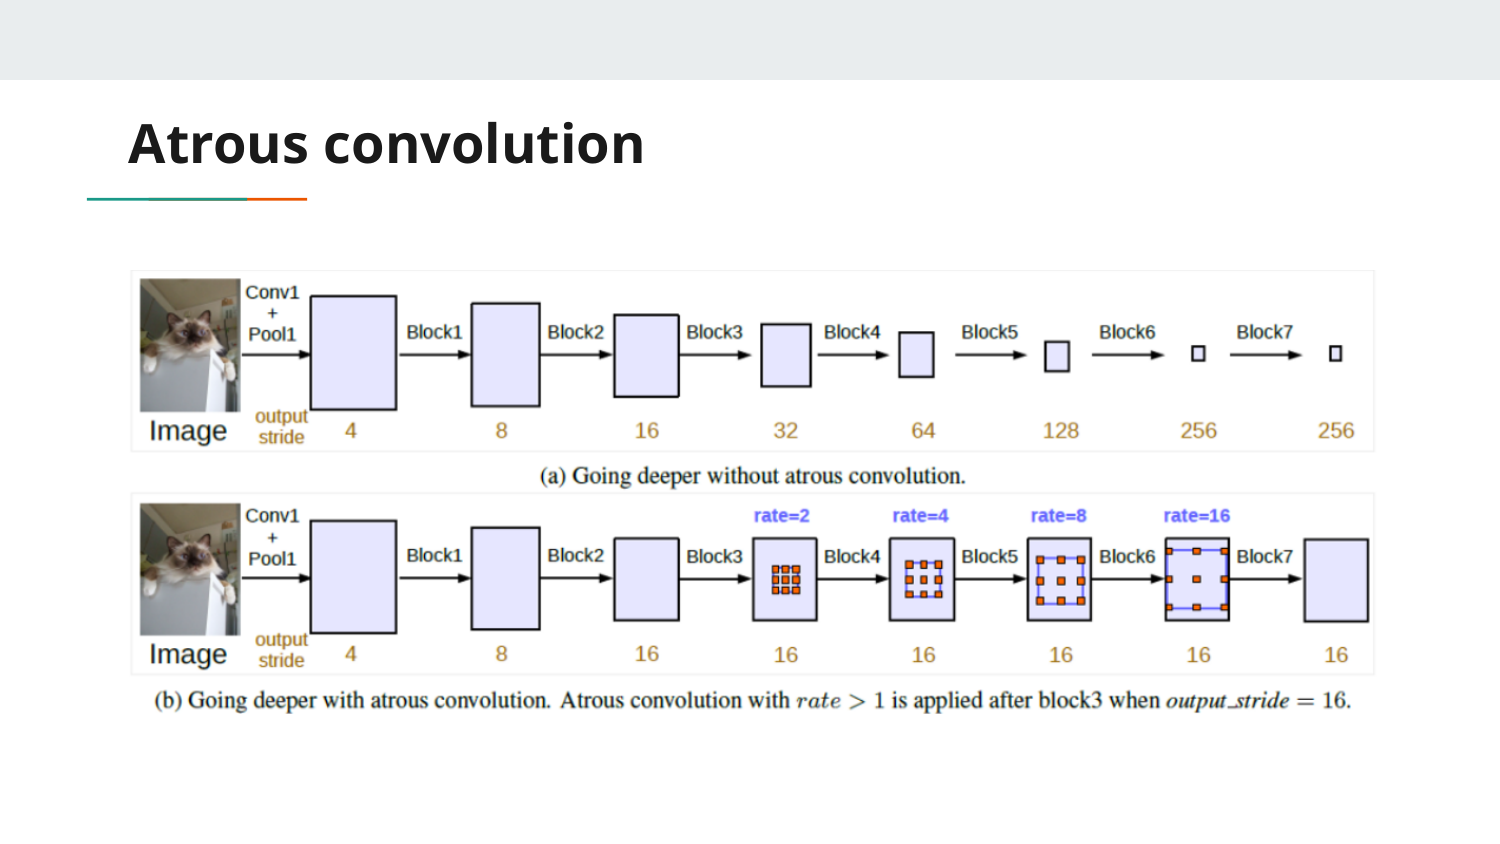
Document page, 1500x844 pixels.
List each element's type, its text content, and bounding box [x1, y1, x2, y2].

picture [128, 270, 1390, 719]
title Atrous convolution [113, 94, 1376, 183]
